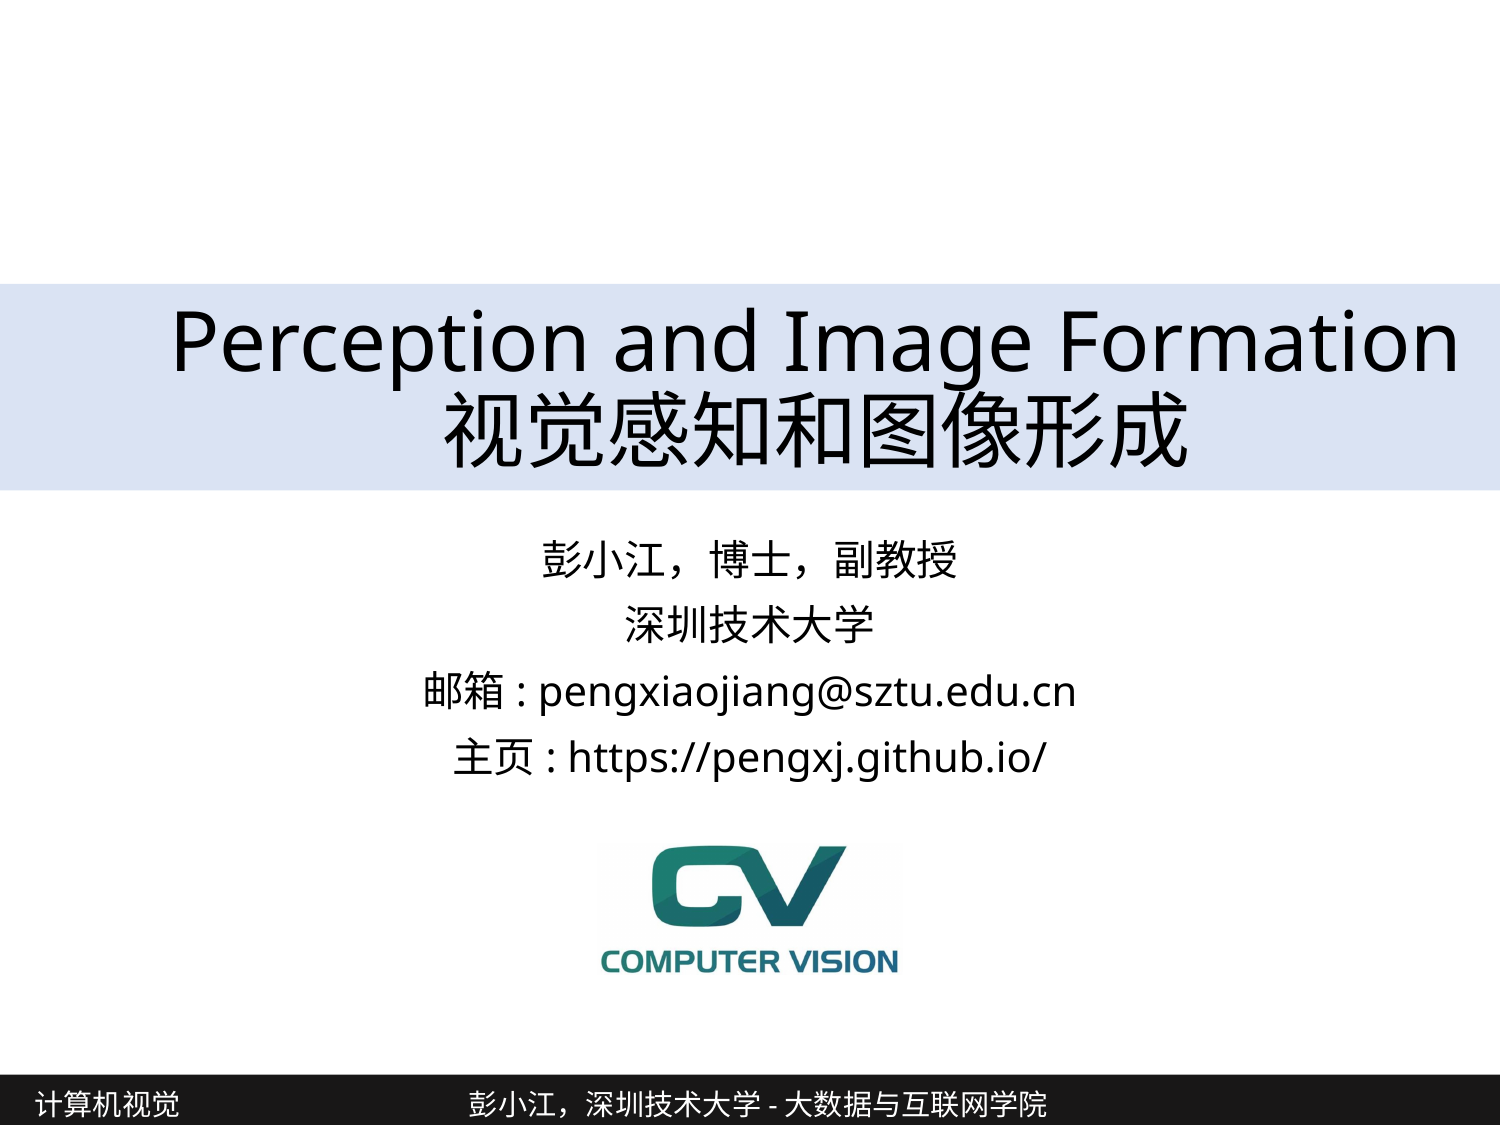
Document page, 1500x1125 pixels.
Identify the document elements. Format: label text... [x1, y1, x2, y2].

title Perception and Image Formation 视觉感知和图像形成 [132, 310, 1500, 487]
picture [597, 843, 903, 975]
subtitle 彭小江，博士，副教授 深圳技术大学 邮箱: pengxiaojiang@sztu.edu.cn 主页: https://pengxj.github.io/ [187, 531, 1313, 803]
